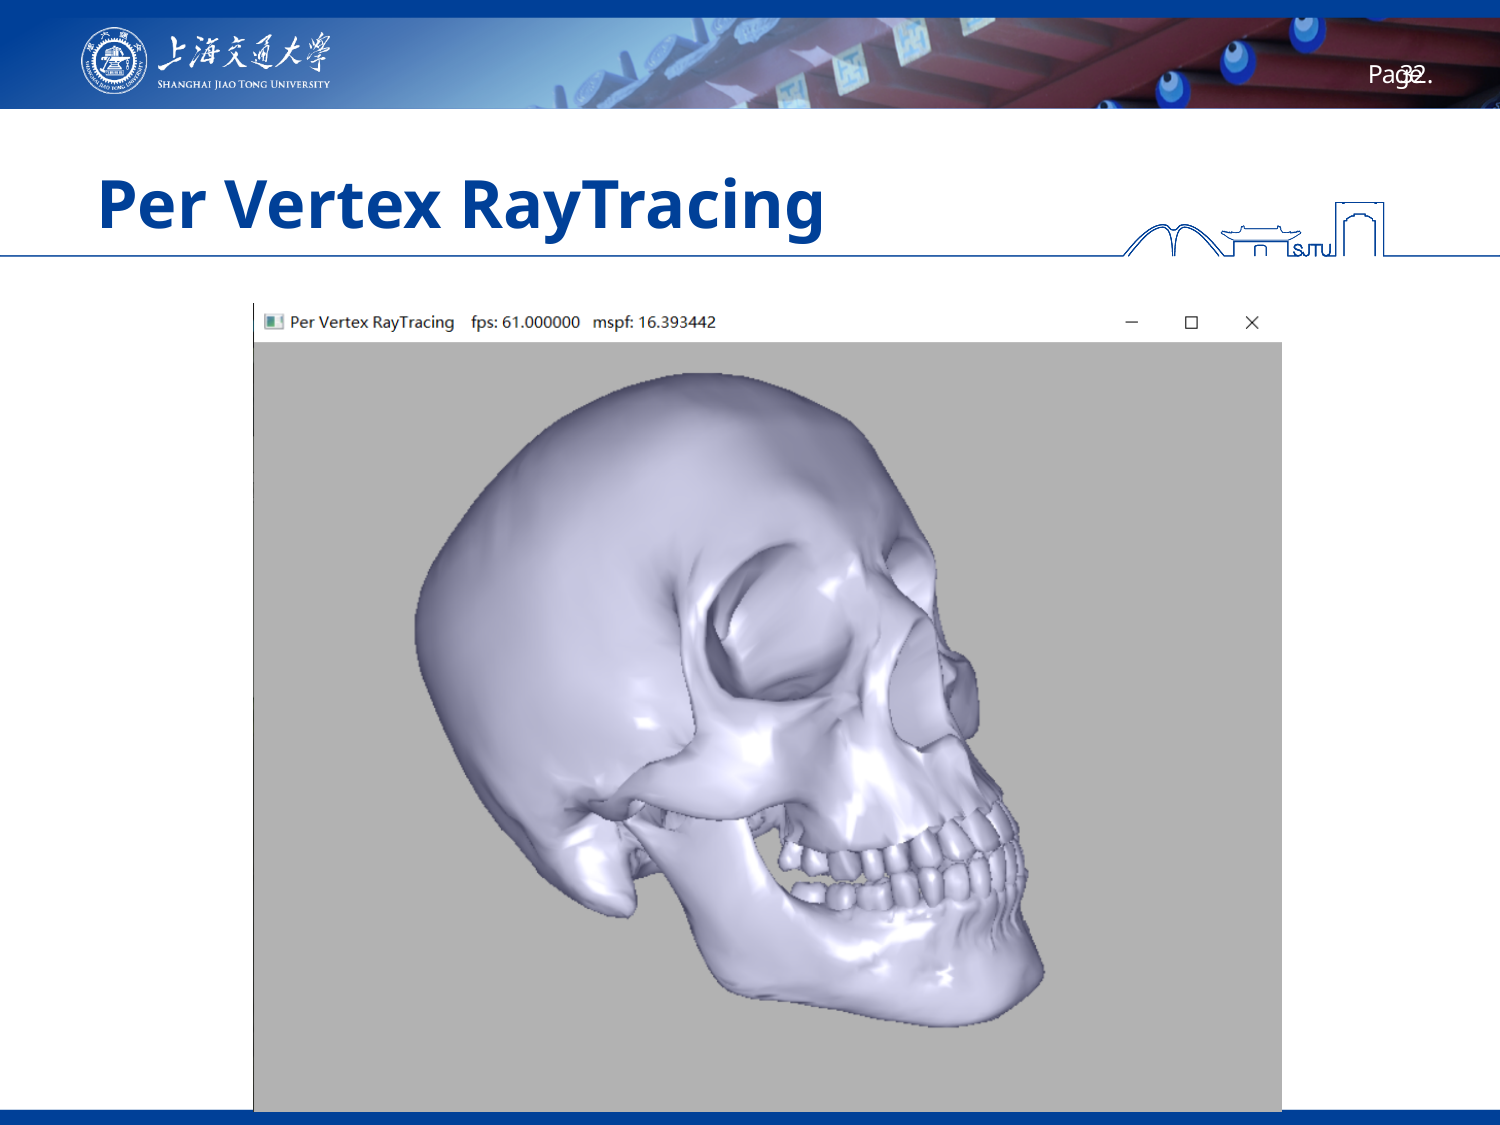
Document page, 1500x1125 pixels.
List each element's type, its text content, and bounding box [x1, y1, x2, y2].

title Per Vertex RayTracing [81, 160, 1455, 255]
picture [0, 18, 1500, 109]
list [253, 303, 1282, 1112]
